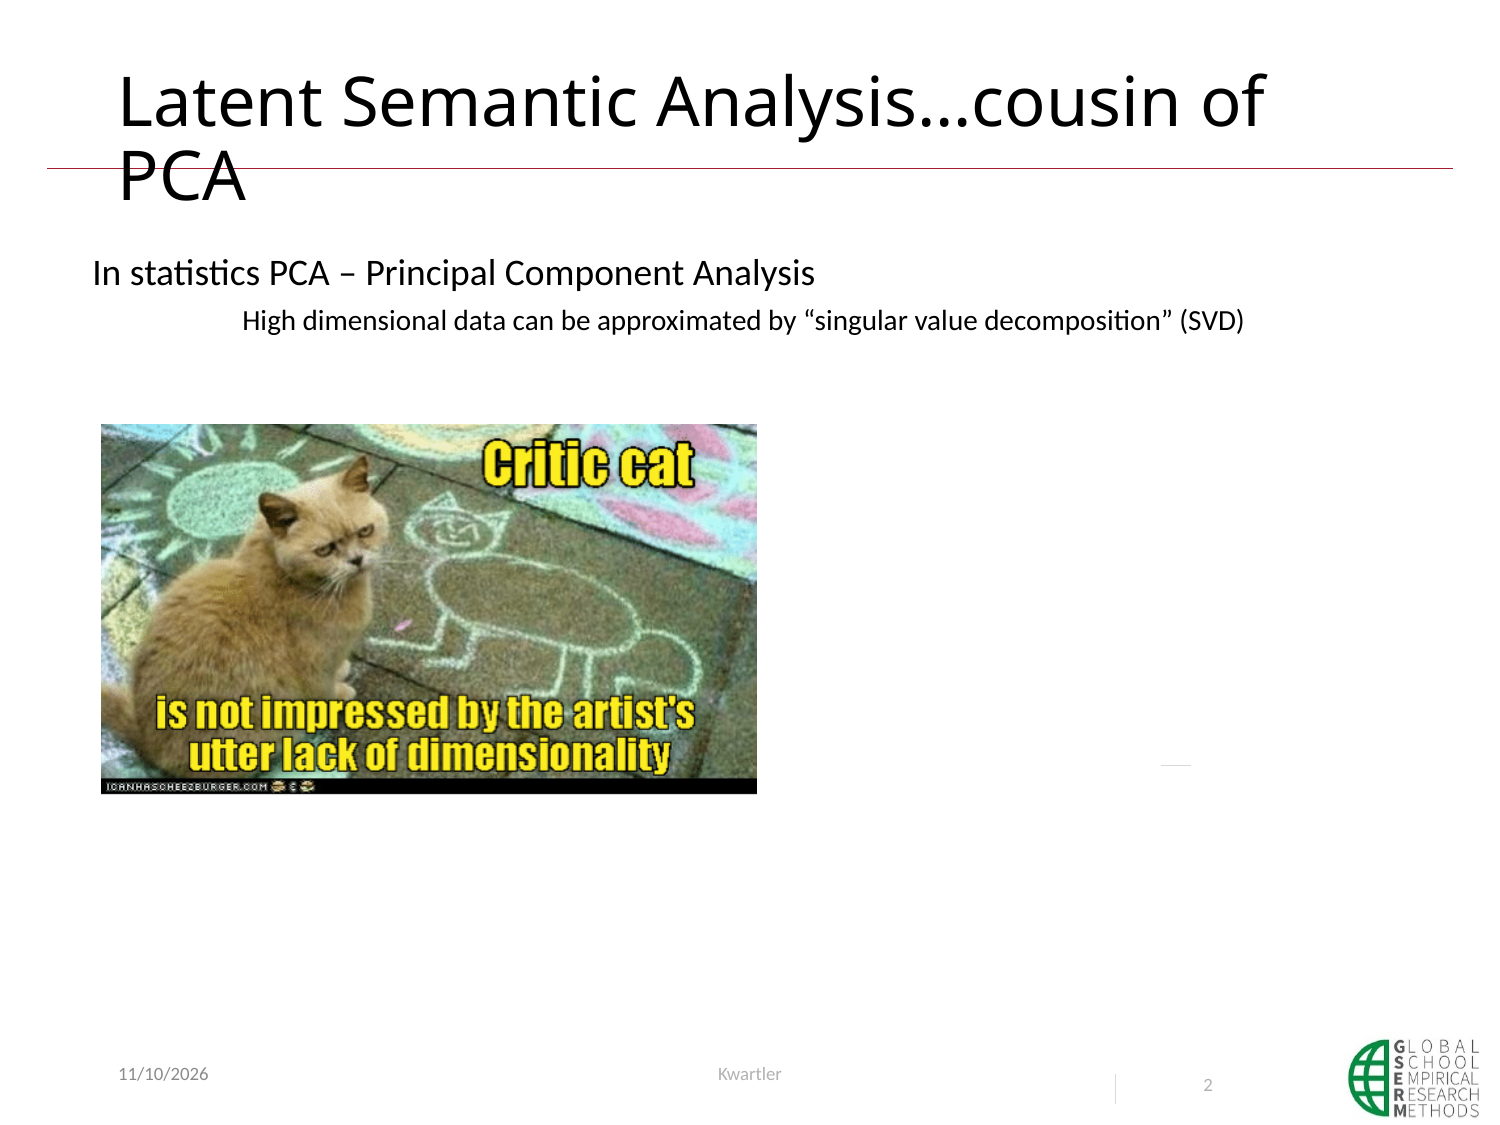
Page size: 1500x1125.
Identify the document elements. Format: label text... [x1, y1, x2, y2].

title Latent Semantic Analysis…cousin of PCA [103, 59, 1397, 157]
picture [1342, 1031, 1500, 1120]
text_box In statistics PCA – Principal Component Analysis High dimensional data can be approximated by “singular value decomposition” (SVD) [77, 240, 1261, 346]
footer Kwartler [496, 1042, 1004, 1103]
picture [101, 424, 757, 823]
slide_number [103, 1042, 441, 1103]
slide_number 2 [1188, 1042, 1330, 1103]
